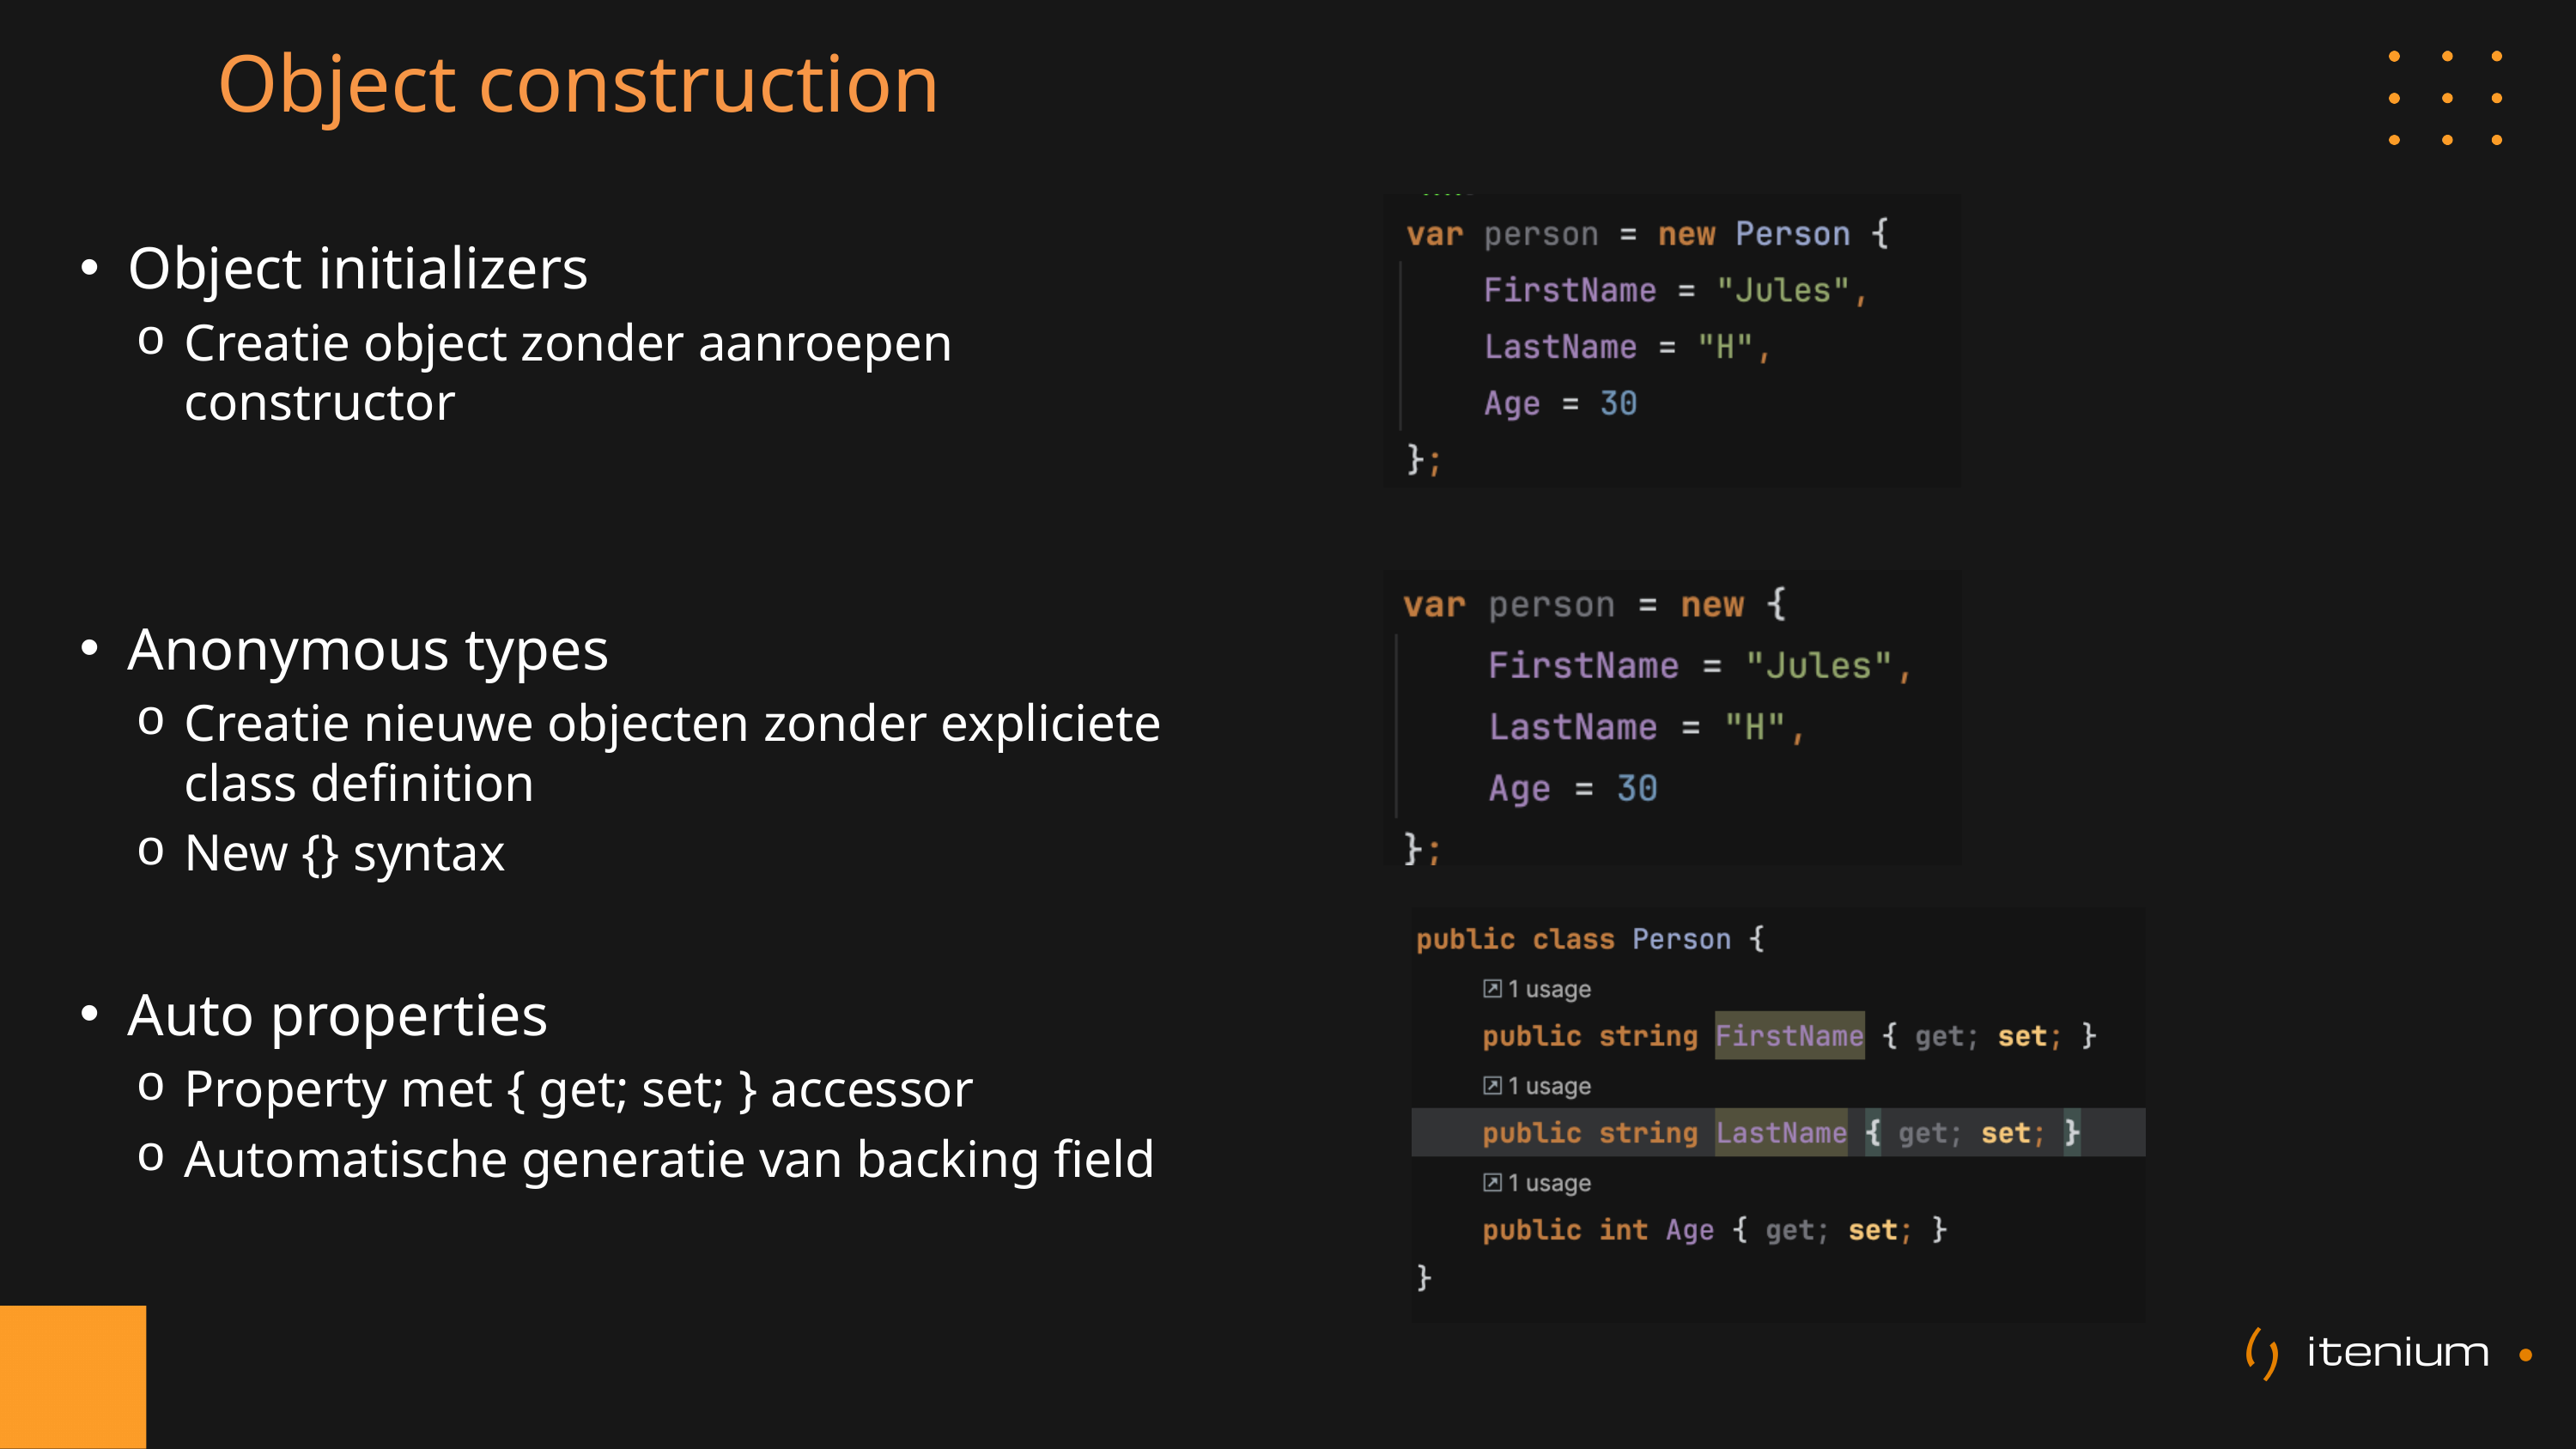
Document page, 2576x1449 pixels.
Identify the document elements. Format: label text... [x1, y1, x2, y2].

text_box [2389, 51, 2502, 145]
picture [0, 1306, 147, 1449]
title Object construction [0, 0, 1159, 161]
picture [2227, 1309, 2553, 1397]
picture [1383, 194, 1961, 488]
list Object initializers Creatie object zonder aanroepen constructor Anonymous types Creatie nieuwe objecten zonder expliciete class definition New {} syntax Auto properties Property met { get; set; } accessor Automatische generatie van backing field [66, 225, 1224, 1258]
picture [1412, 907, 2146, 1323]
picture [1383, 570, 1962, 865]
